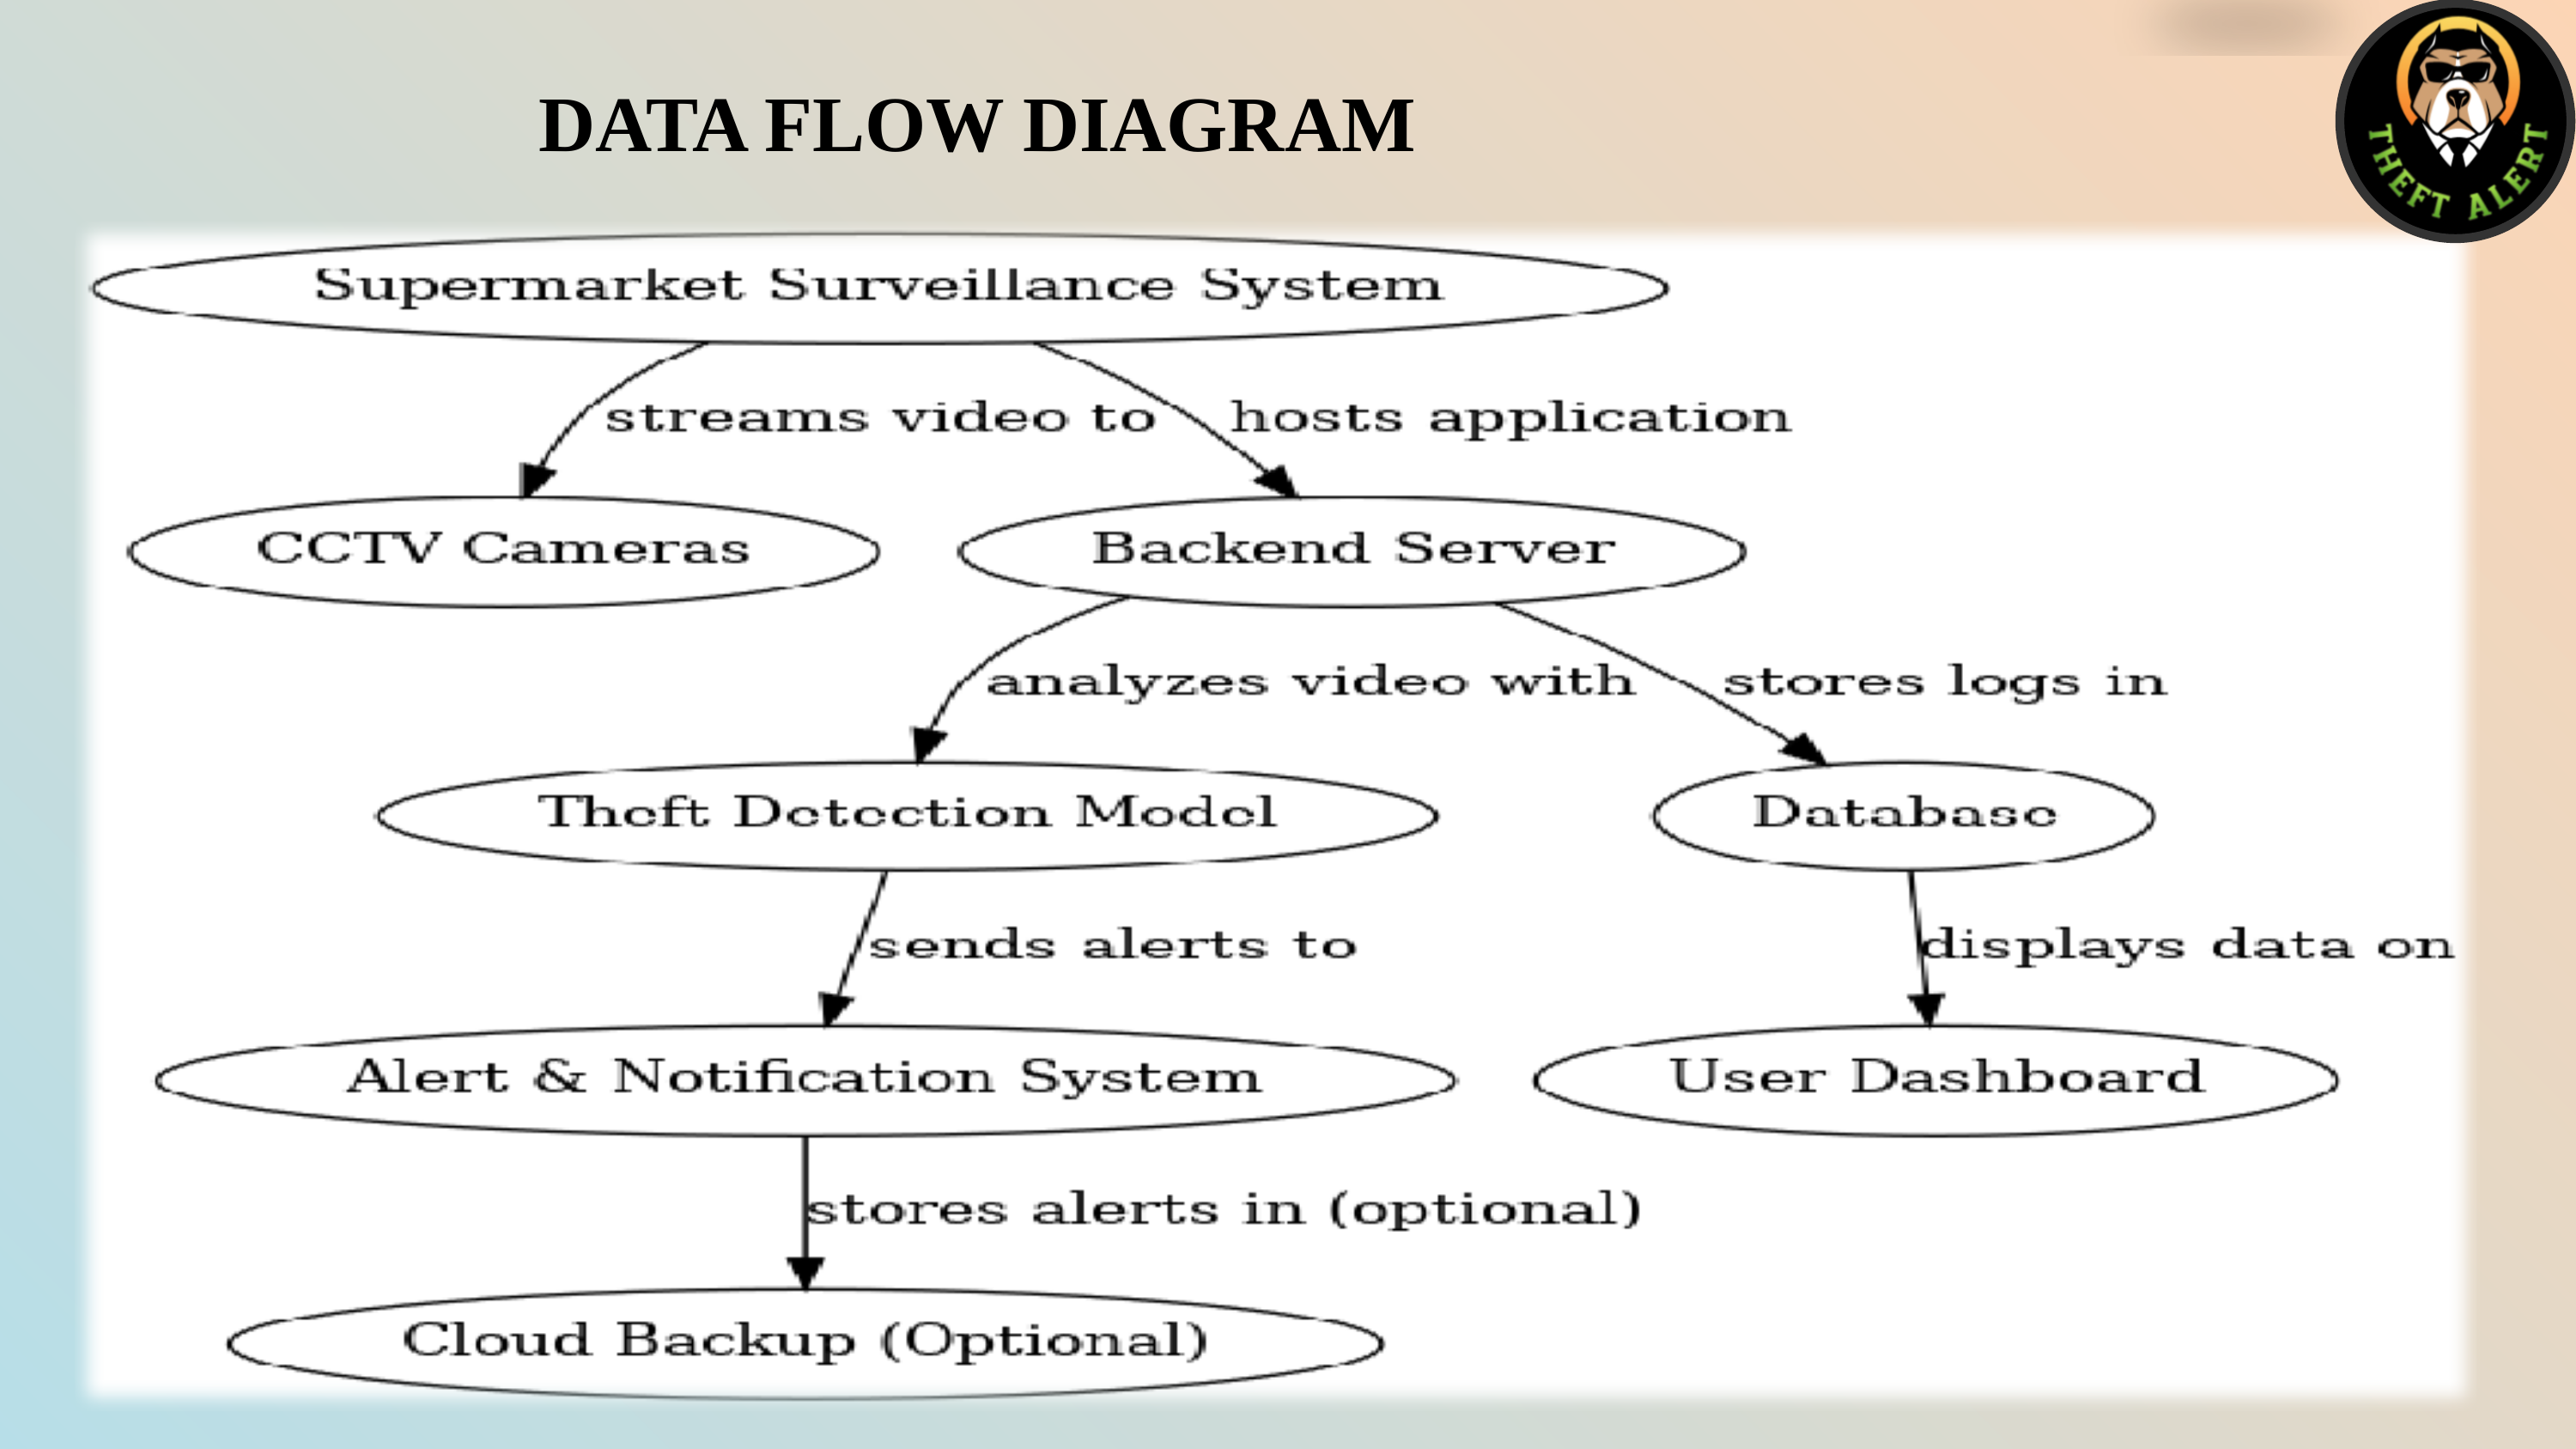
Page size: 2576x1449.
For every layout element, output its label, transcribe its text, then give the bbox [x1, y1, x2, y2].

text_box DATA FLOW DIAGRAM [526, 66, 2178, 174]
picture [75, 3, 2572, 1411]
